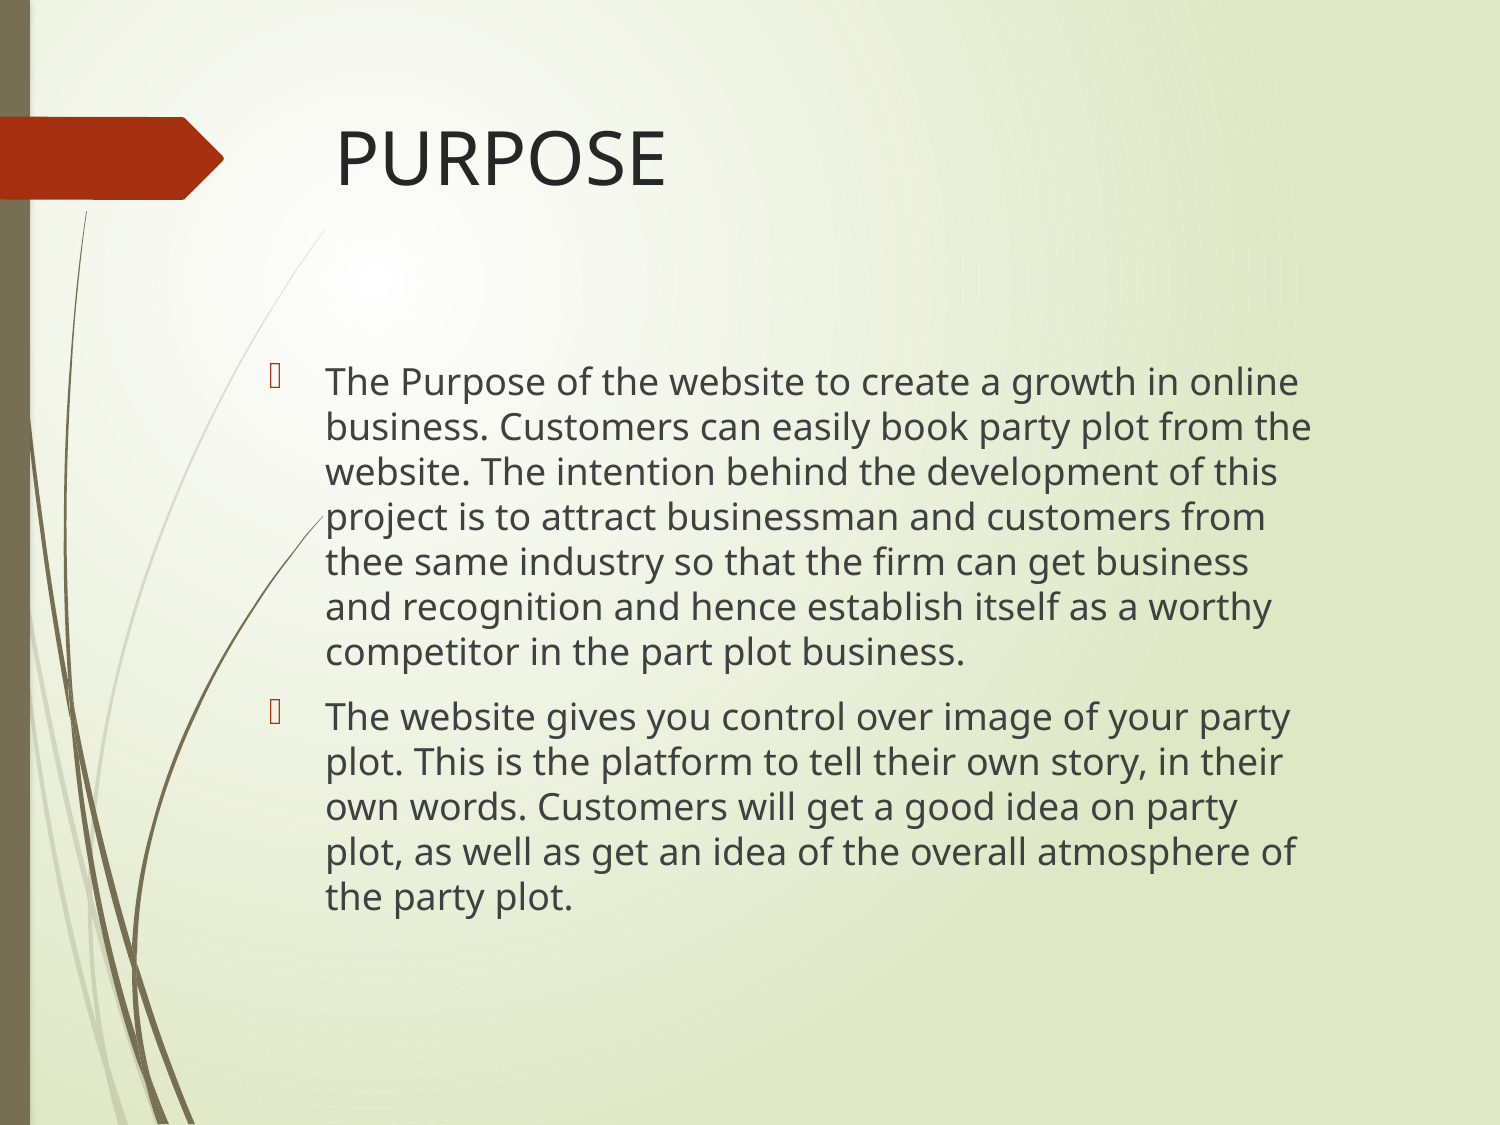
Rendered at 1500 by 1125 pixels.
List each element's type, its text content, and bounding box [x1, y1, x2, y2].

list The Purpose of the website to create a growth in online business. Customers can easily book party plot from the website. The intention behind the development of this project is to attract businessman and customers from thee same industry so that the firm can get business and recognition and hence establish itself as a worthy competitor in the part plot business. The website gives you control over image of your party plot. This is the platform to tell their own story, in their own words. Customers will get a good idea on party plot, as well as get an idea of the overall atmosphere of the party plot. [253, 349, 1336, 970]
title PURPOSE [319, 102, 1400, 313]
